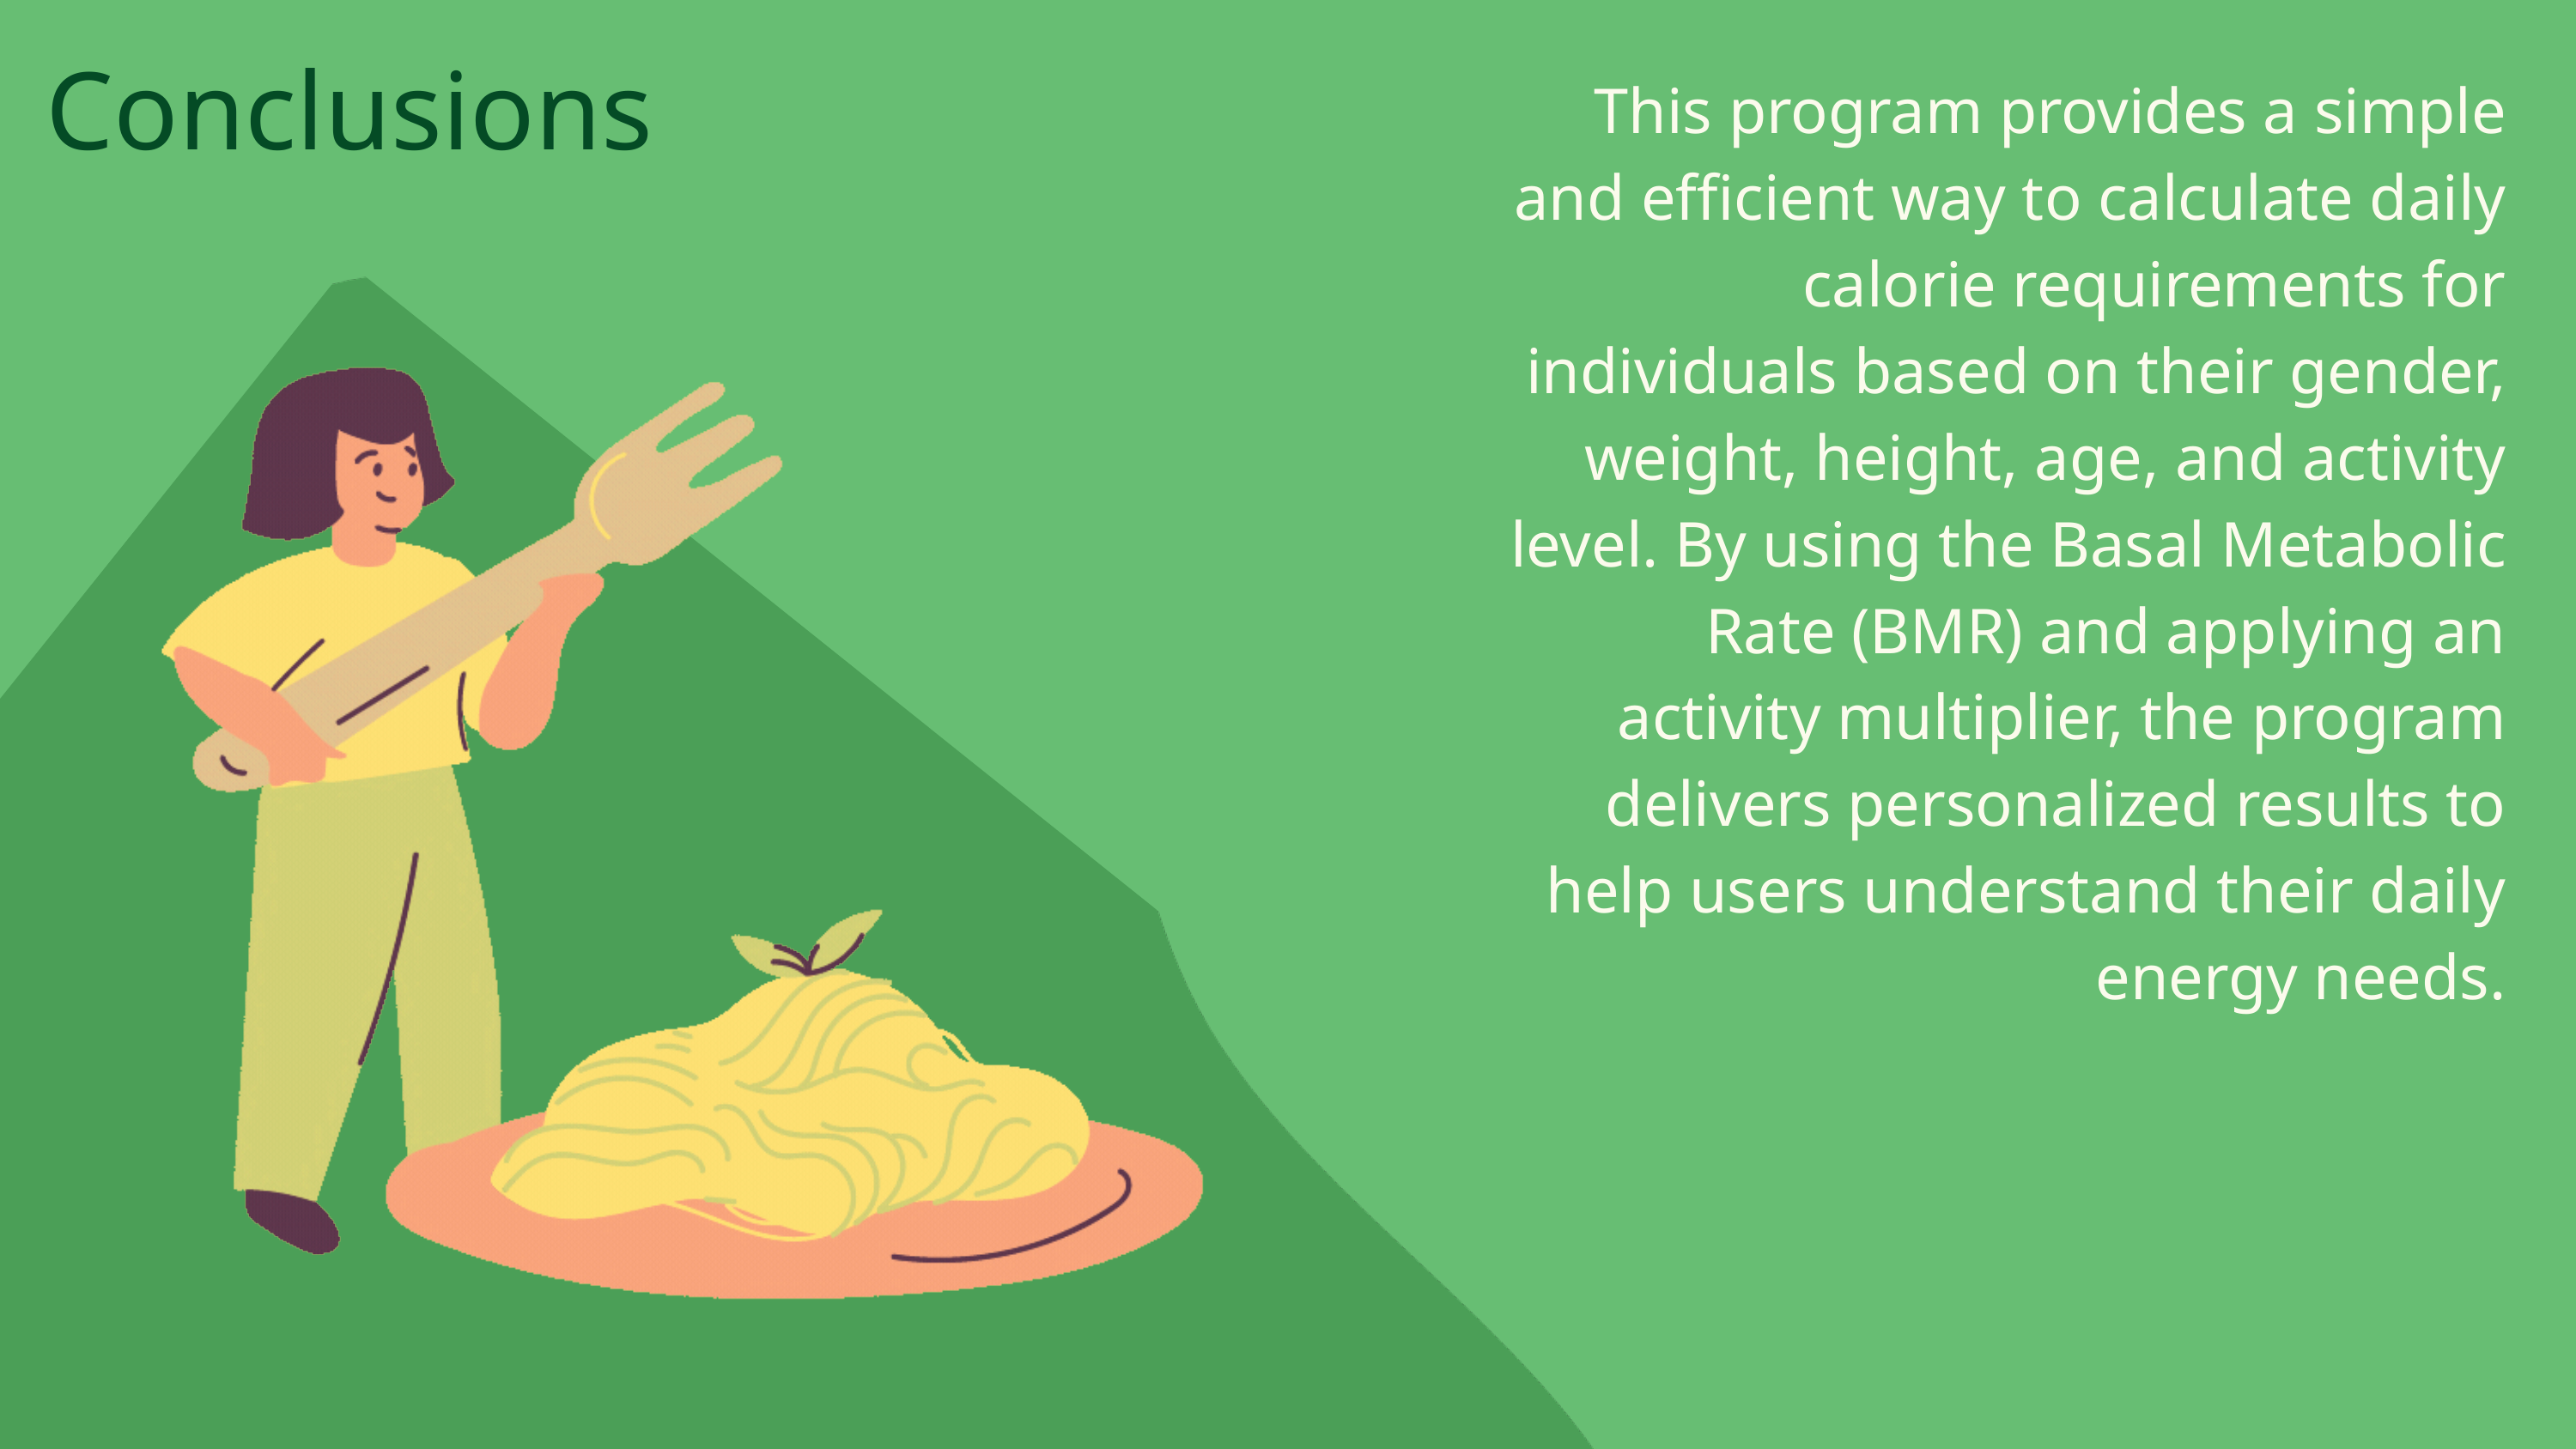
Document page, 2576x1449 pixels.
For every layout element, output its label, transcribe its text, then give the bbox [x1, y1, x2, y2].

text_box This program provides a simple and efficient way to calculate daily calorie requirements for individuals based on their gender, weight, height, age, and activity level. By using the Basal Metabolic Rate (BMR) and applying an activity multiplier, the program delivers personalized results to help users understand their daily energy needs. [1487, 58, 2506, 1186]
picture [144, 329, 1241, 1304]
text_box [297, 263, 429, 327]
text_box Conclusions [46, 58, 1359, 172]
text_box [0, 524, 1723, 1449]
